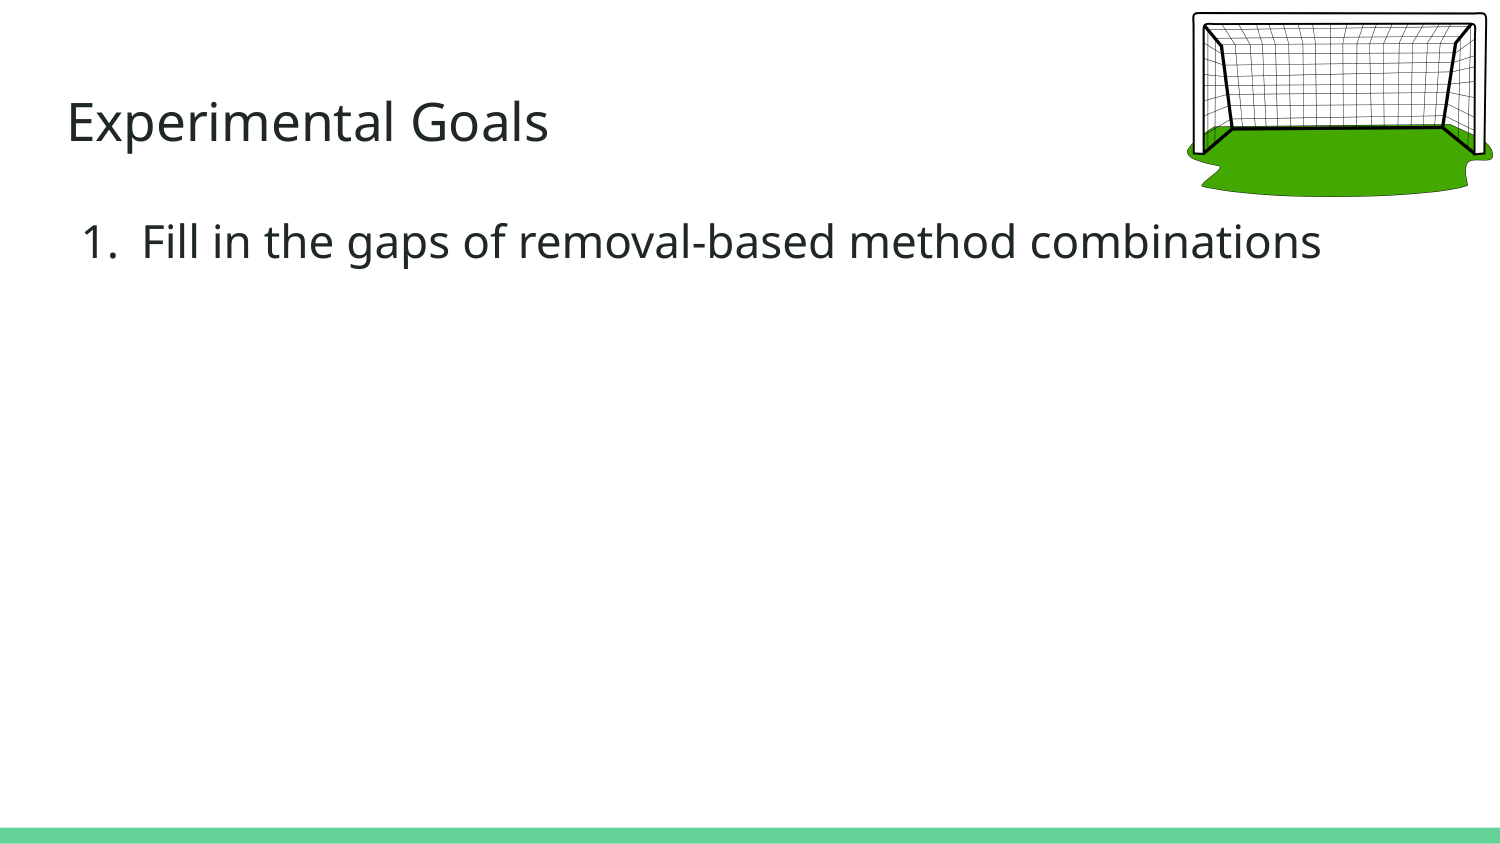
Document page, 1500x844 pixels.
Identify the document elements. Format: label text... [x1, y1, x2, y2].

list Fill in the gaps of removal-based method combinations [51, 189, 1449, 750]
picture [1187, 12, 1493, 197]
title Experimental Goals [51, 72, 1182, 167]
